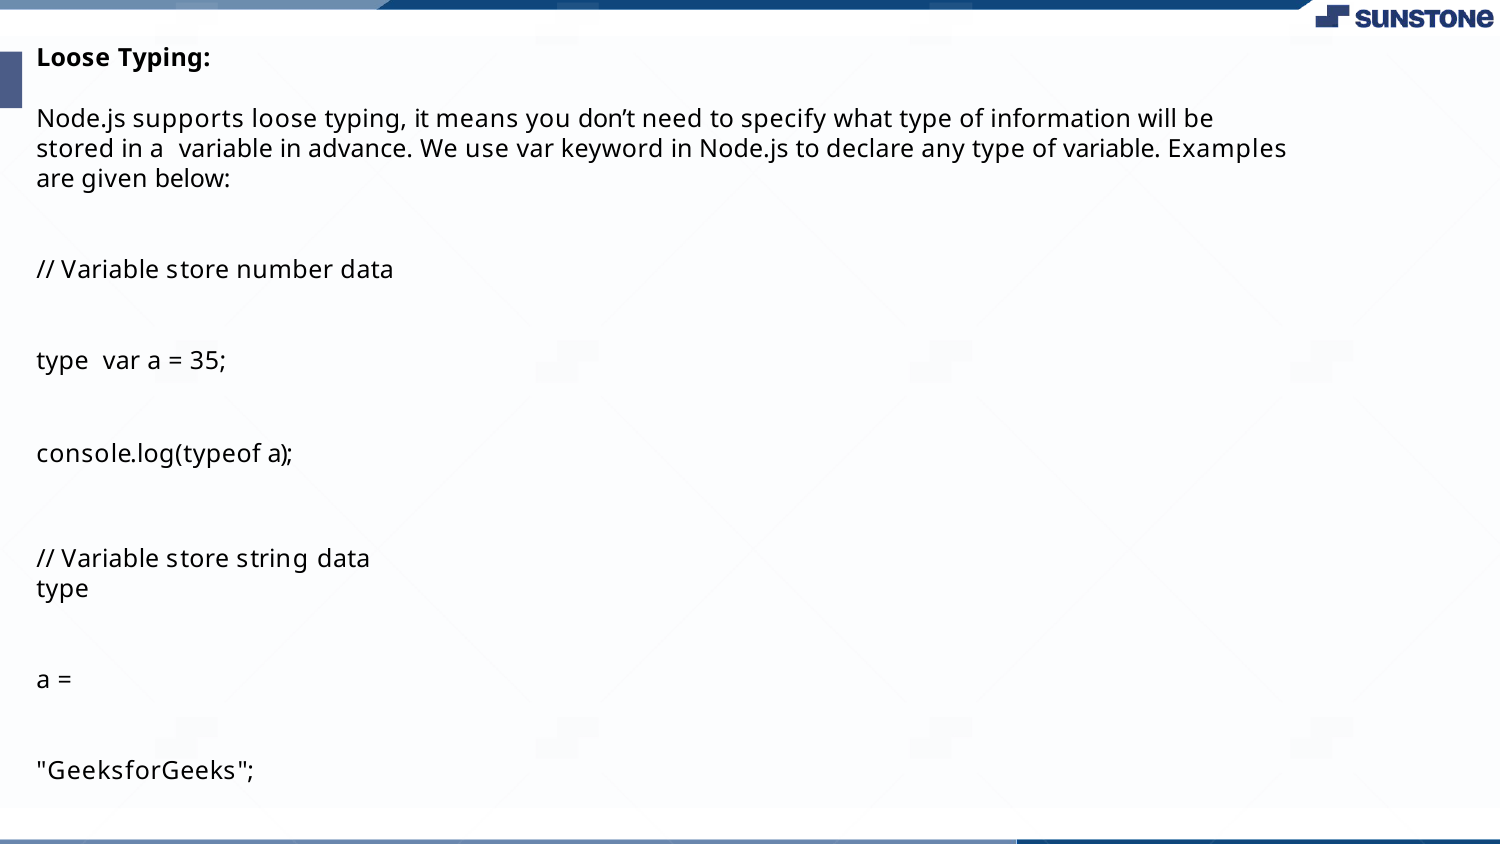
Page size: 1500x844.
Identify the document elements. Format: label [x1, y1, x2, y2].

text_box [0, 0, 1500, 844]
